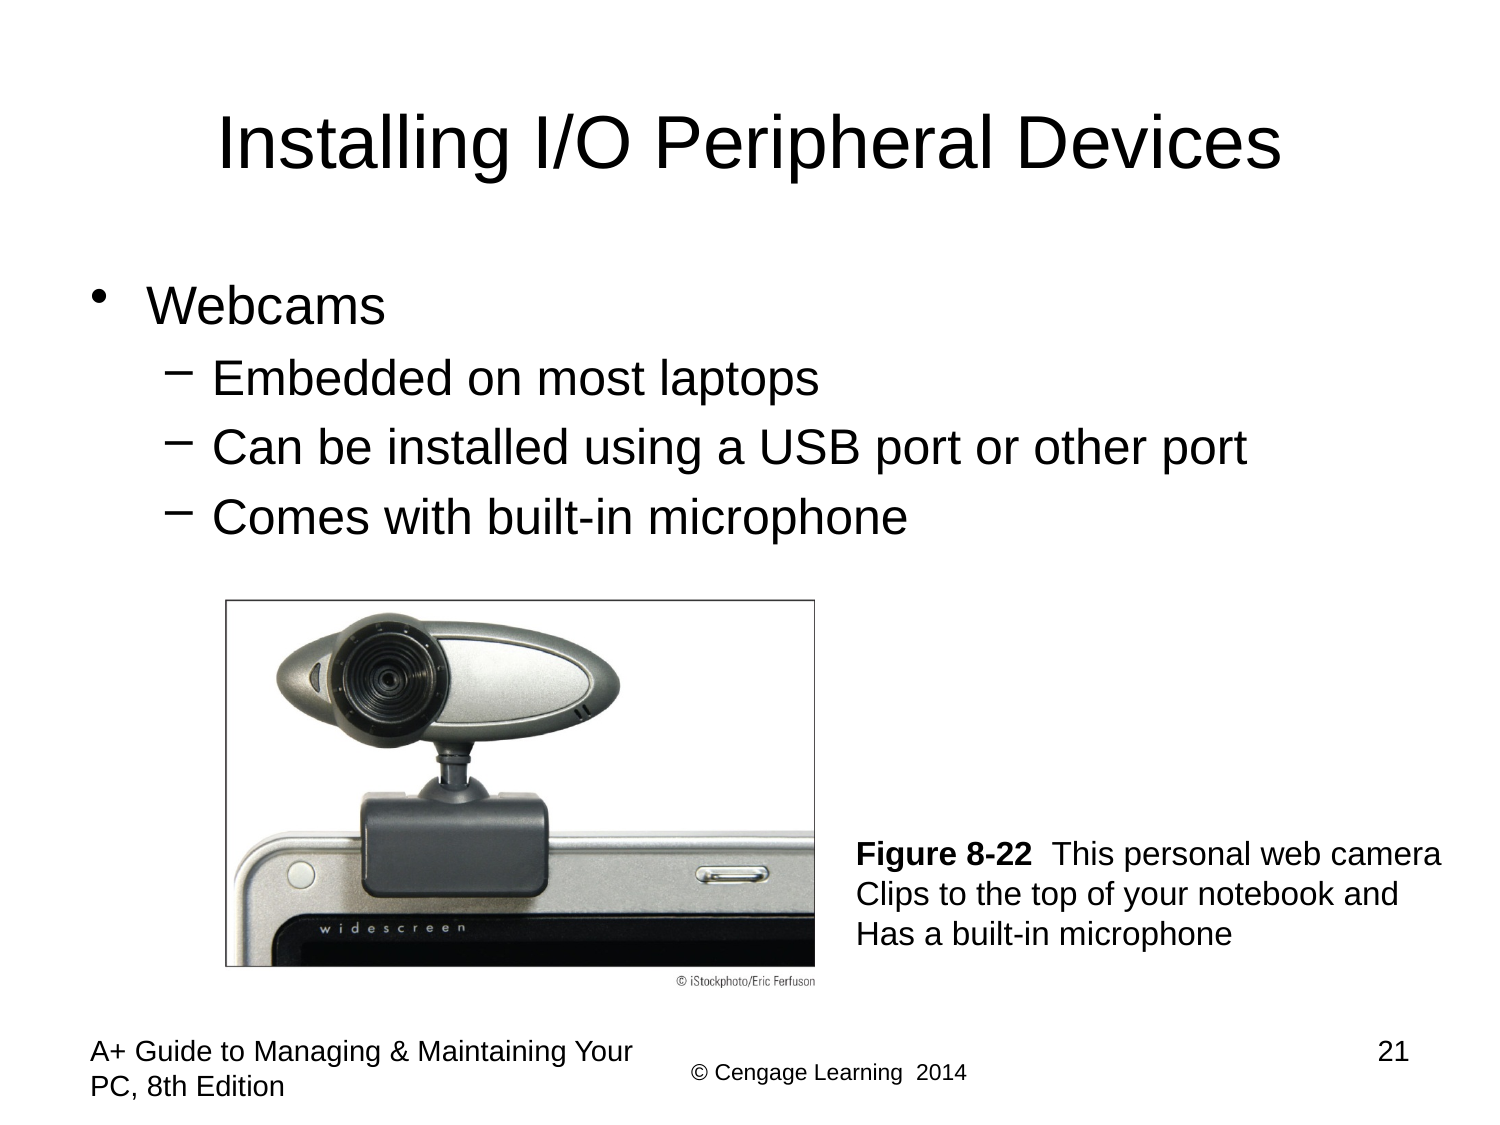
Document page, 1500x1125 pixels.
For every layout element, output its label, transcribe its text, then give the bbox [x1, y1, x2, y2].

footer A+ Guide to Managing & Maintaining Your PC, 8th Edition [74, 1024, 676, 1103]
text_box Figure 8-22 This personal web camera Clips to the top of your notebook and Has a built-in microphone [841, 824, 1458, 960]
slide_number 21 [1074, 1024, 1426, 1103]
title Installing I/O Peripheral Devices [75, 45, 1425, 233]
list Webcams Embedded on most laptops Can be installed using a USB port or other port Comes with built-in microphone [75, 262, 1425, 1005]
picture [224, 599, 815, 988]
